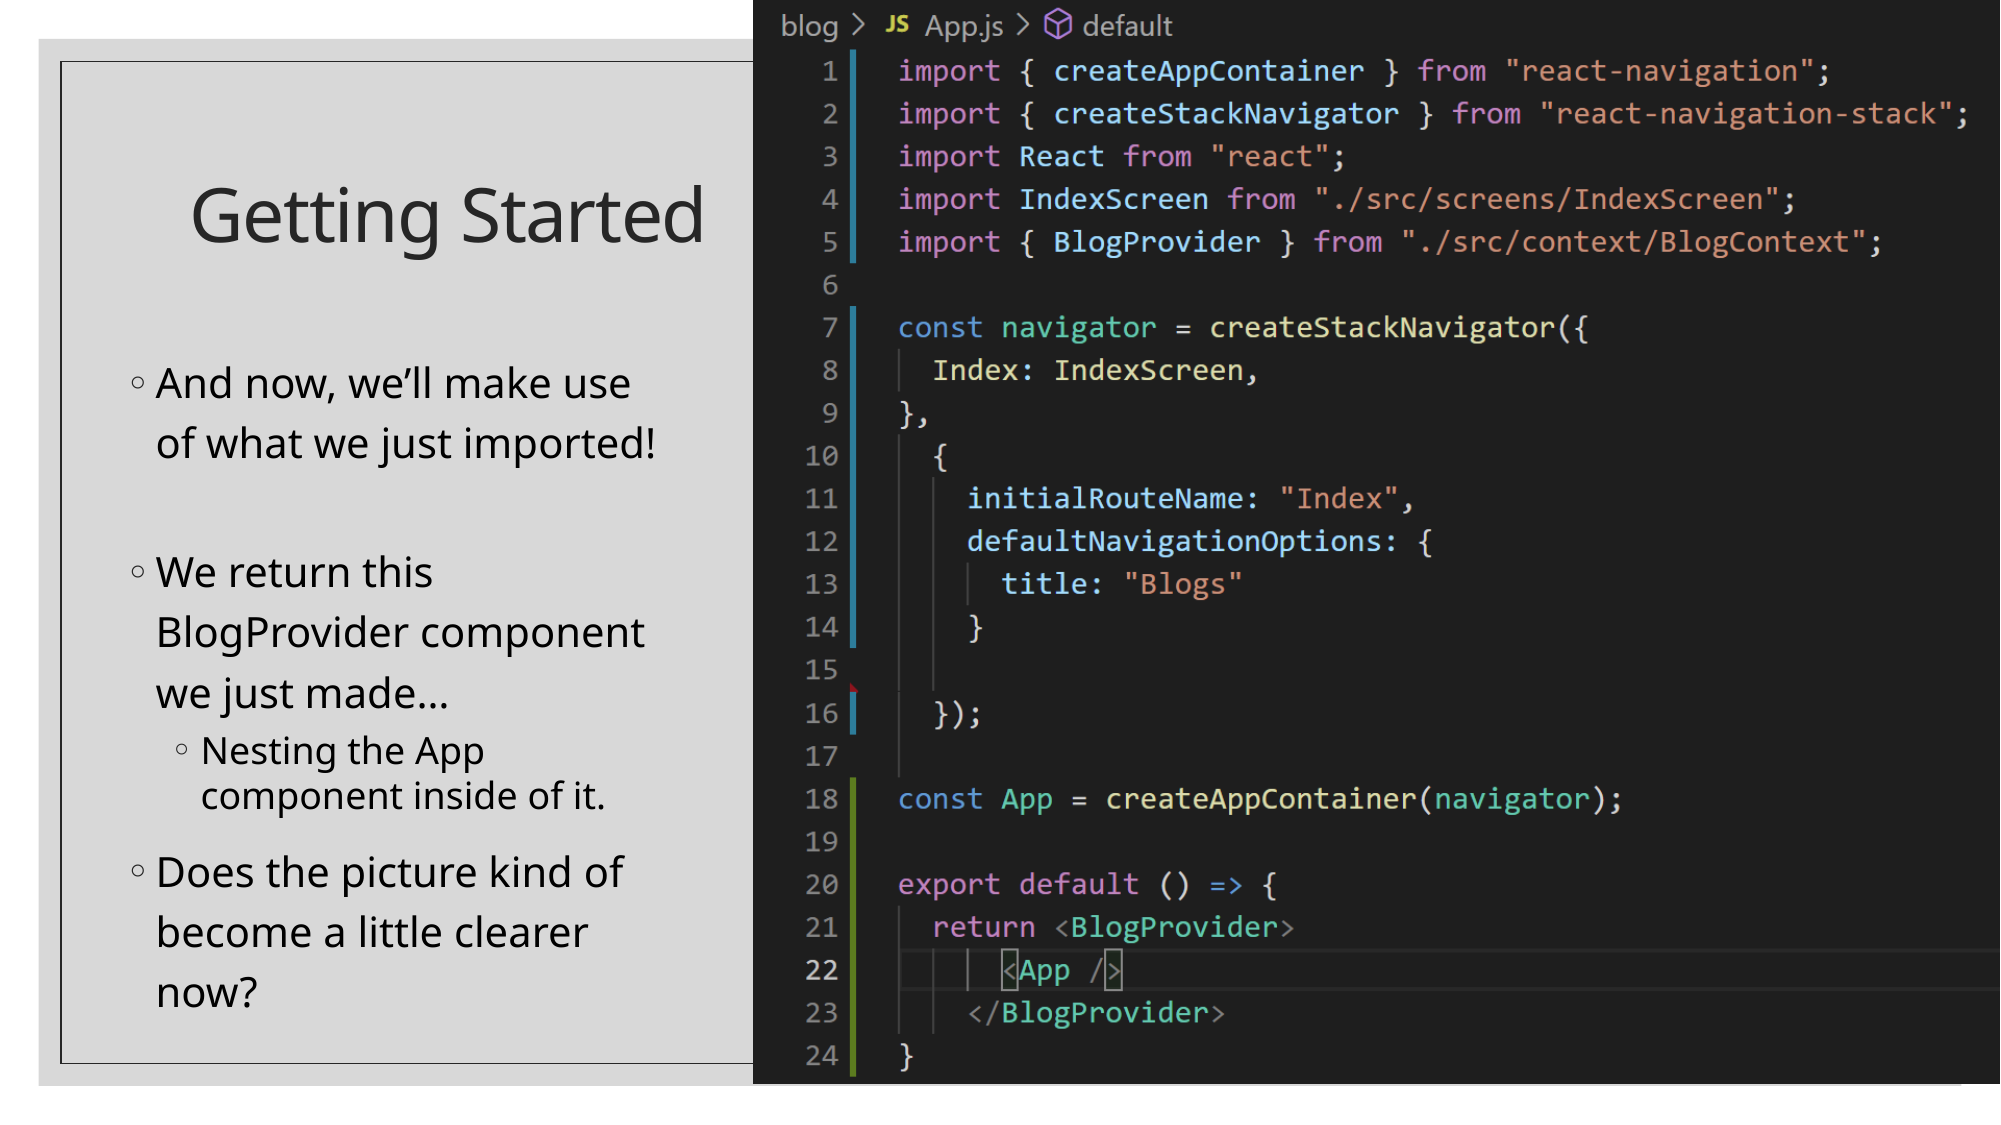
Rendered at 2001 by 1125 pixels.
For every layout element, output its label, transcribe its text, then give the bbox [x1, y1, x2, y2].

title Getting Started [174, 105, 748, 331]
picture [753, 0, 2000, 1084]
list And now, we’ll make use of what we just imported! We return this BlogProvider component we just made… Nesting the App component inside of it. Does the picture kind of become a little clearer now? [110, 339, 692, 1109]
